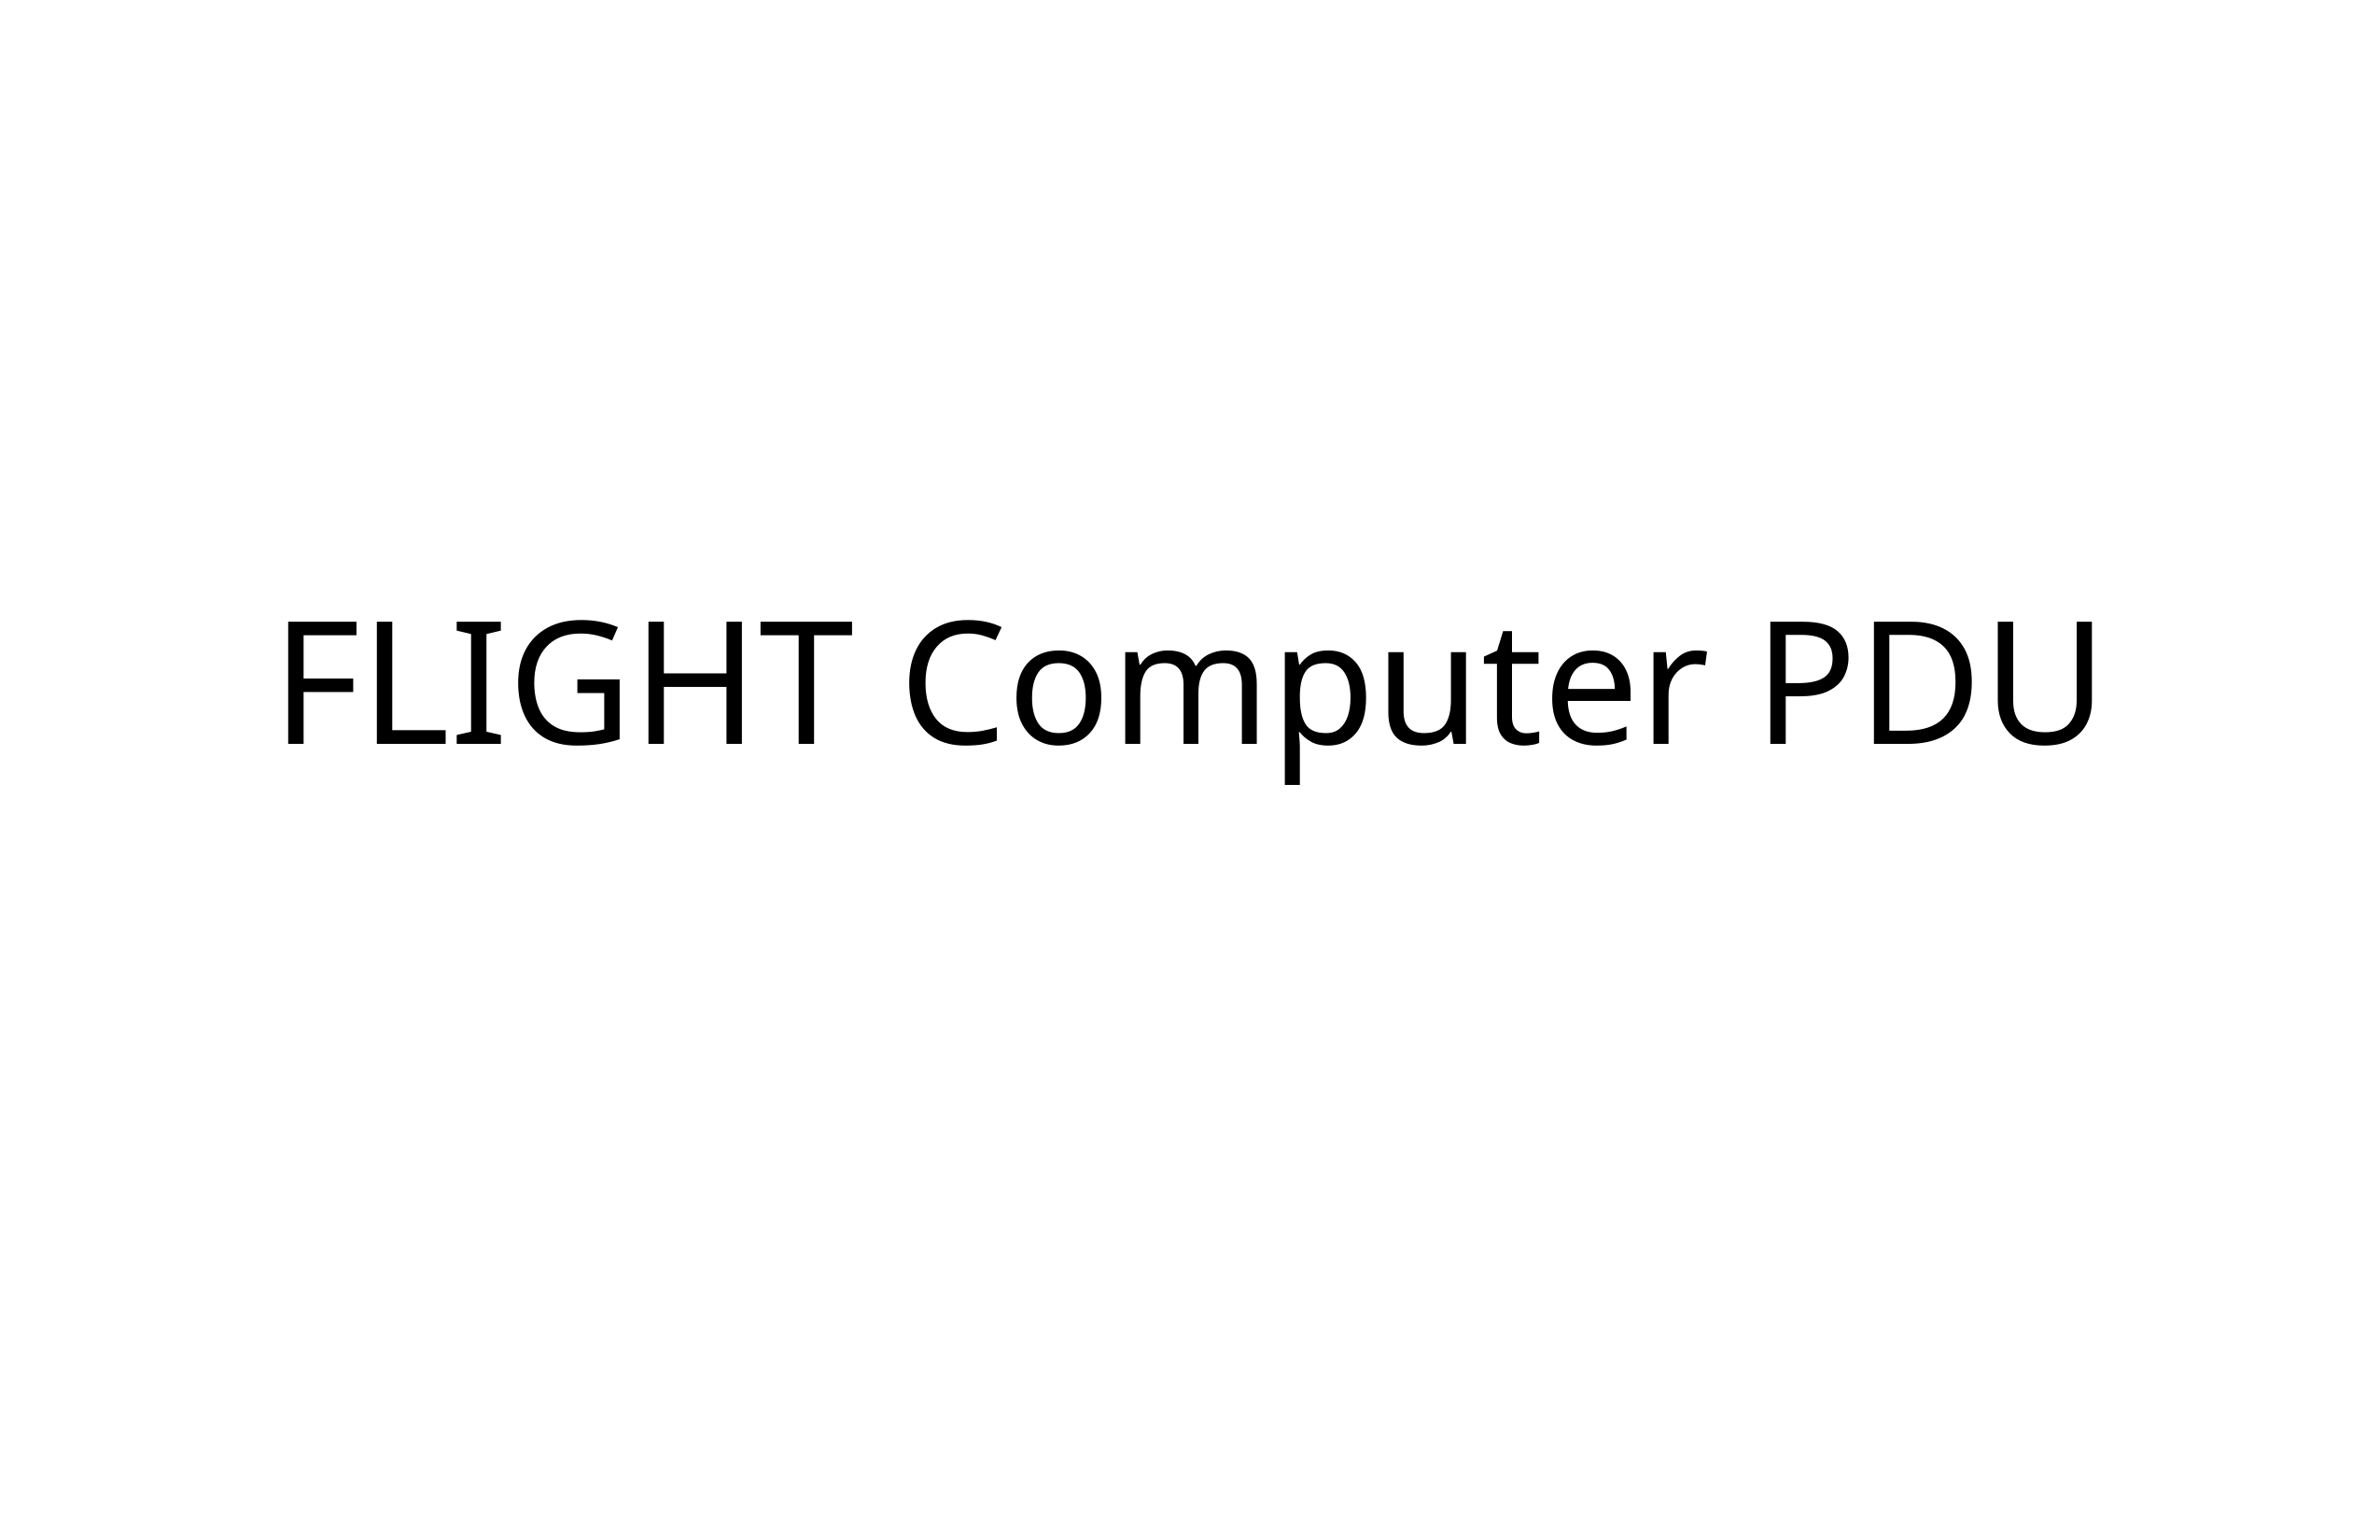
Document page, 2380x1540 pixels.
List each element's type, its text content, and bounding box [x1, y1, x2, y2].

title FLIGHT Computer PDU [178, 252, 2202, 789]
